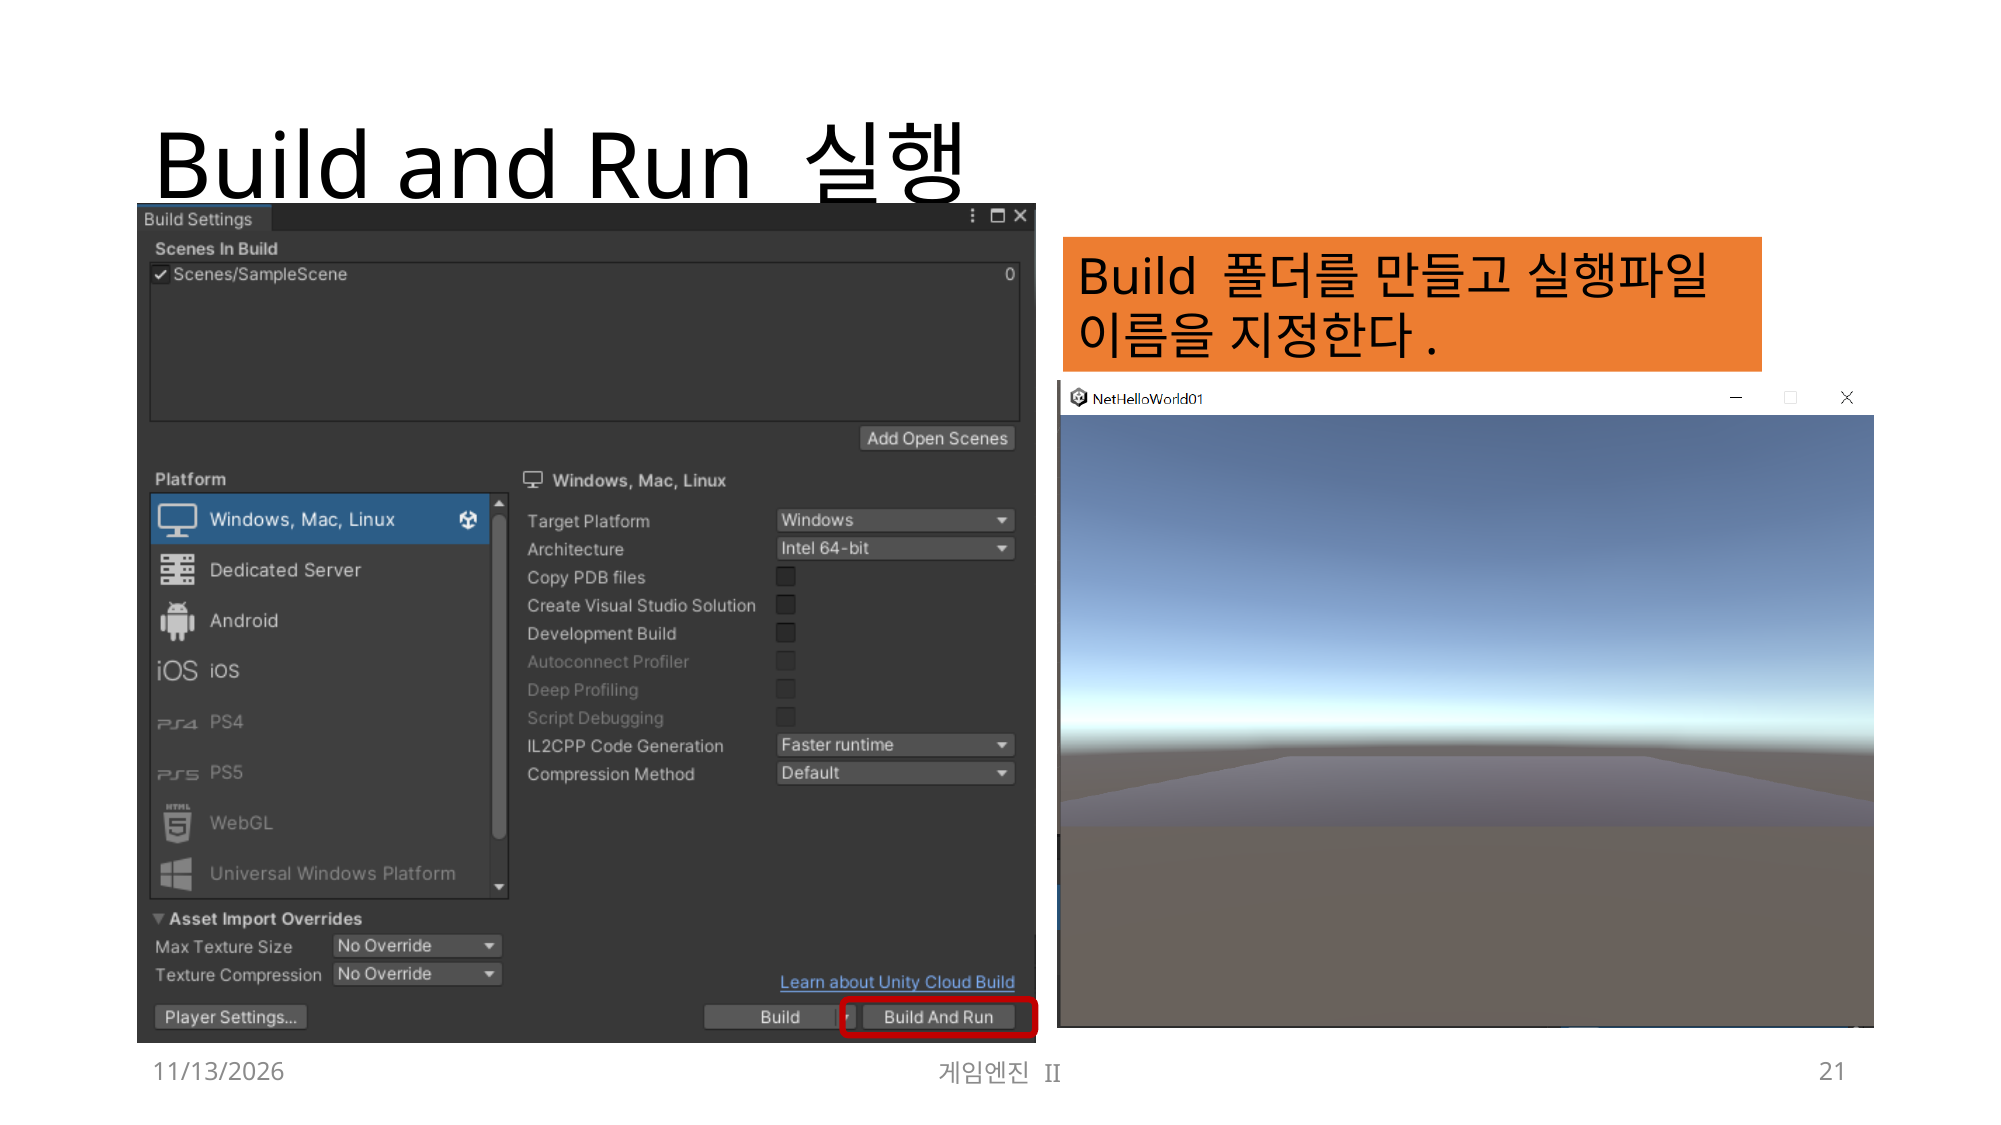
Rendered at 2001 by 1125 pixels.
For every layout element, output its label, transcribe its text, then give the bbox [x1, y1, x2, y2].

text_box Build 폴더를 만들고 실행파일 이름을 지정한다. [1063, 236, 1762, 372]
slide_number 21 [1412, 1042, 1863, 1103]
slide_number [137, 1043, 588, 1103]
footer 게임엔진 II [662, 1042, 1338, 1103]
title Build and Run 실행 [137, 59, 1863, 278]
picture [1057, 380, 1874, 1028]
picture [137, 203, 1036, 1043]
